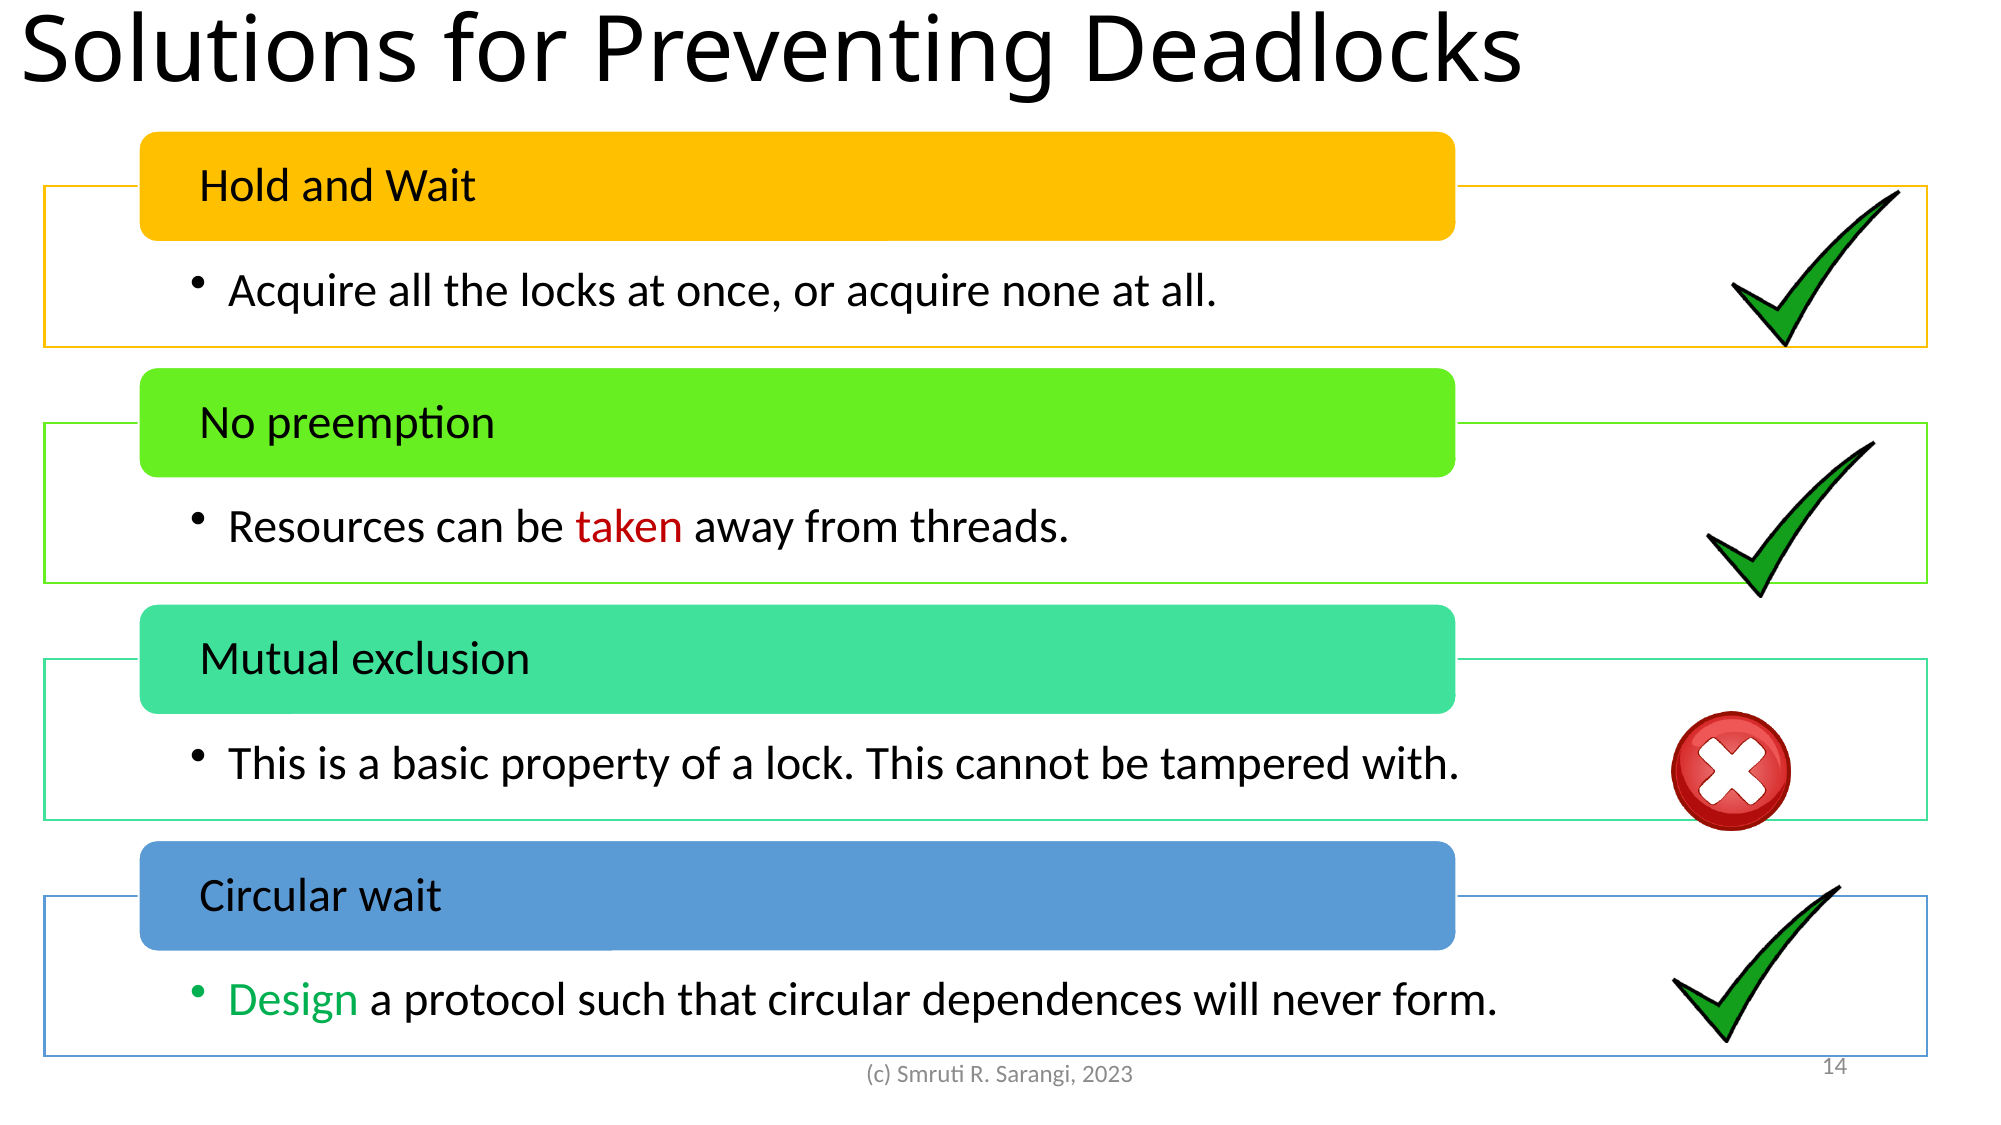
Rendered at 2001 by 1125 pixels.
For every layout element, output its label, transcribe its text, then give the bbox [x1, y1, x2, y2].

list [44, 121, 1928, 1066]
slide_number 14 [1412, 1066, 1863, 1096]
title Solutions for Preventing Deadlocks [5, 0, 1731, 161]
picture [1730, 189, 1901, 347]
picture [1705, 440, 1876, 599]
footer (c) Smruti R. Sarangi, 2023 [662, 1066, 1338, 1103]
picture [1671, 884, 1842, 1043]
picture [1671, 711, 1791, 831]
